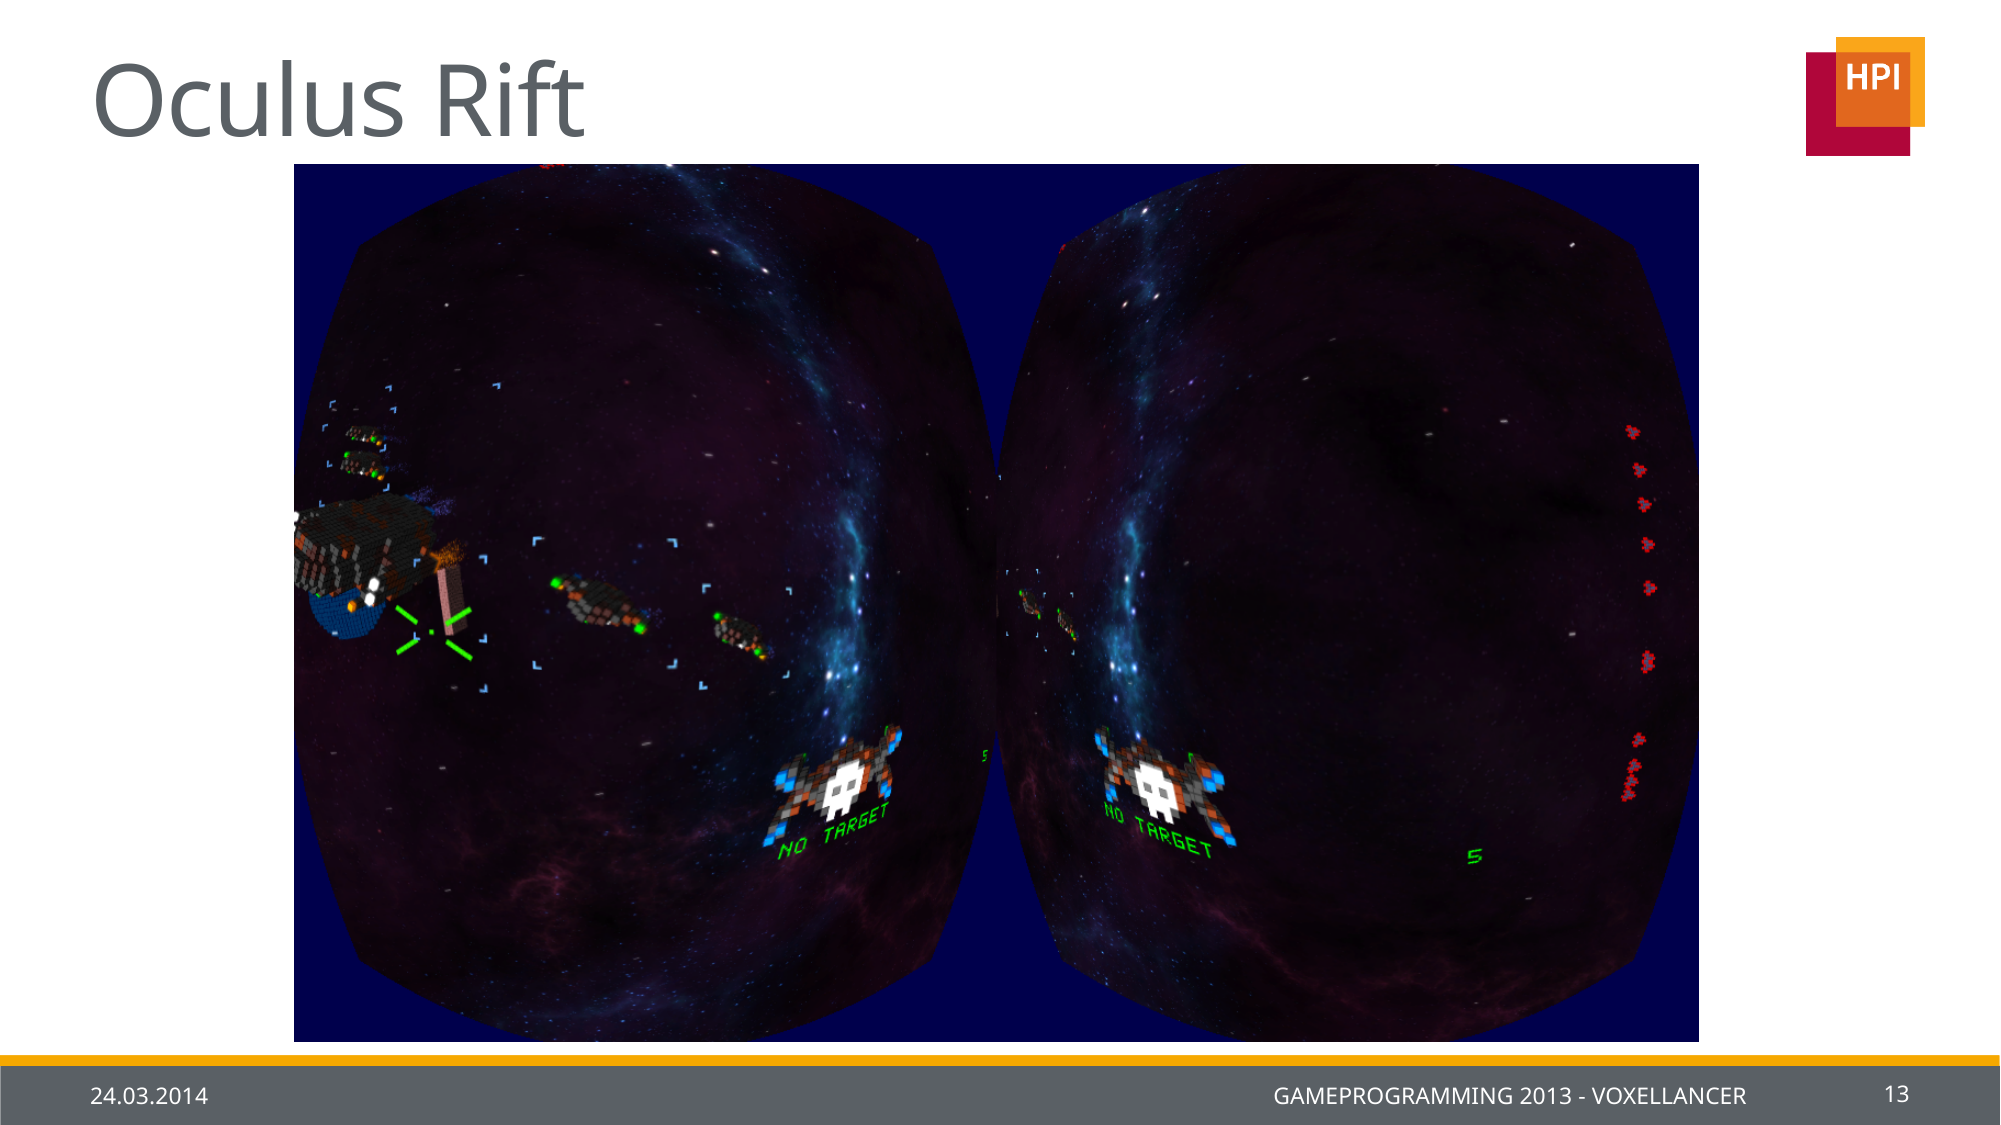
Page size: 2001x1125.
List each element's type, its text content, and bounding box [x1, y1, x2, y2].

title Oculus Rift [75, 0, 1732, 165]
footer Gameprogramming 2013 - Voxellancer [238, 1065, 1763, 1125]
picture [294, 163, 1699, 1043]
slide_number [75, 1065, 233, 1125]
slide_number 13 [1768, 1065, 1926, 1125]
picture [1806, 37, 1925, 156]
